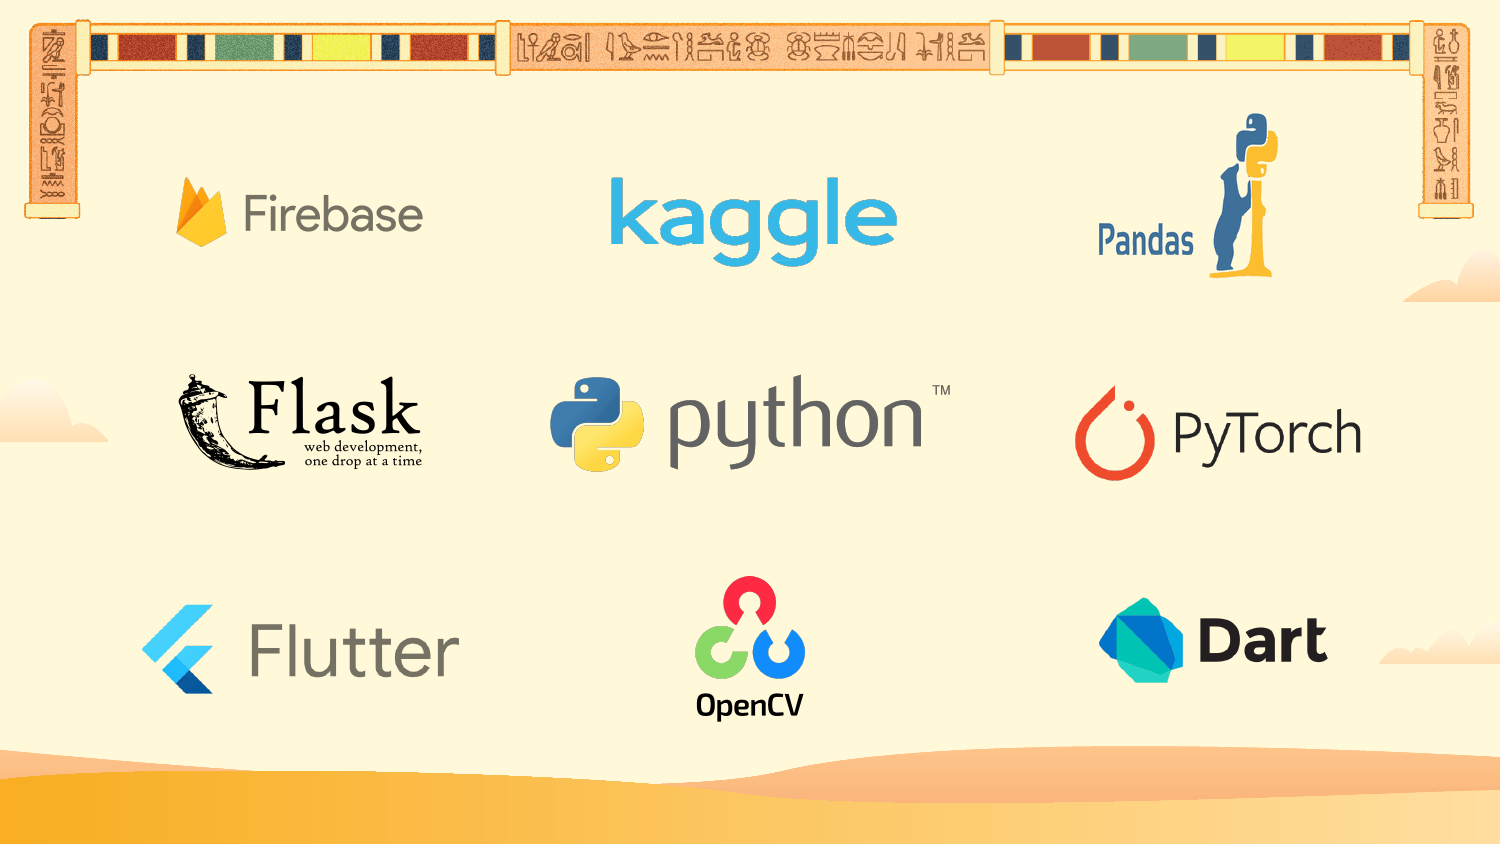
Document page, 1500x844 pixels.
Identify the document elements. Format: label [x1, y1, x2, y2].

picture [172, 371, 428, 472]
picture [1090, 575, 1346, 704]
picture [0, 0, 1499, 295]
picture [1055, 351, 1381, 514]
picture [694, 576, 805, 722]
picture [140, 604, 460, 694]
picture [548, 319, 952, 547]
